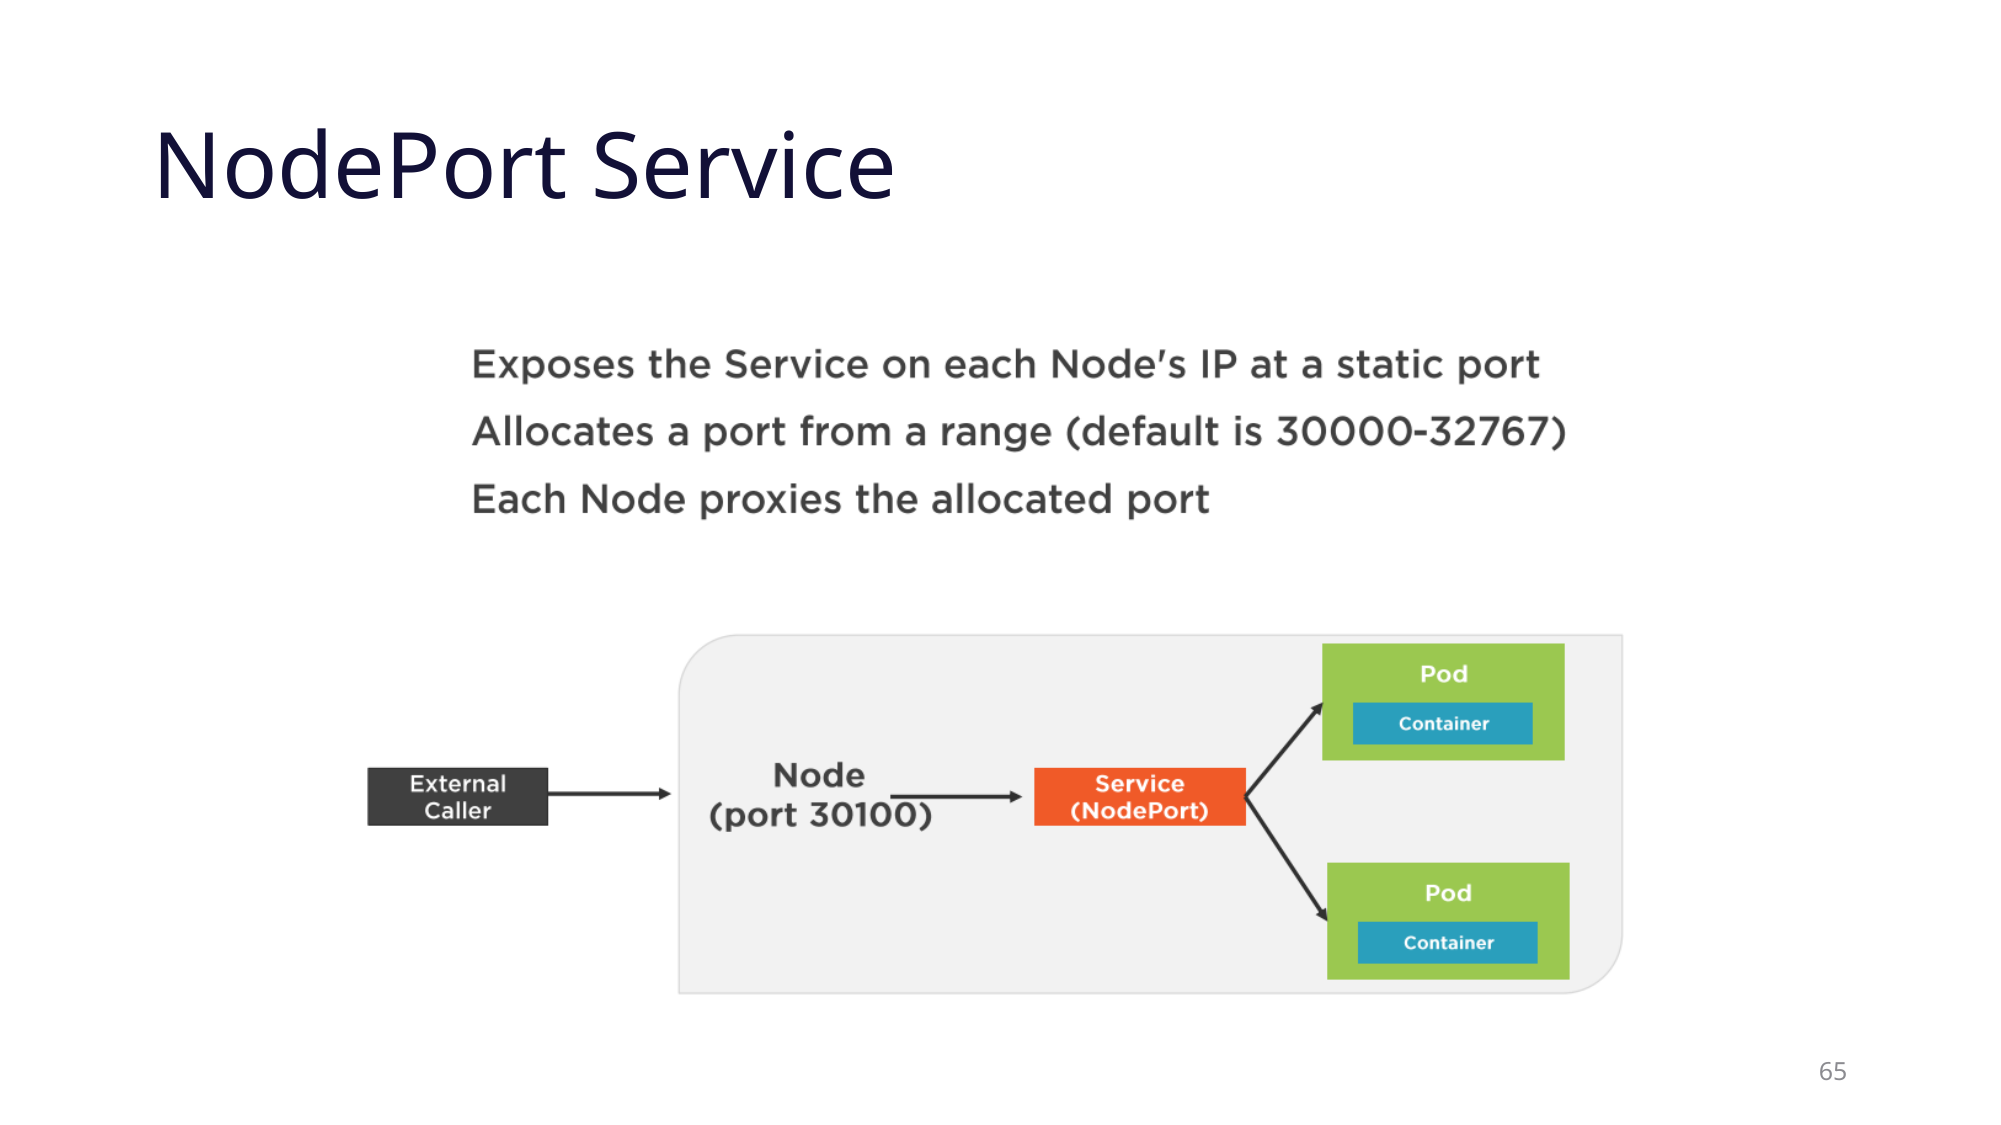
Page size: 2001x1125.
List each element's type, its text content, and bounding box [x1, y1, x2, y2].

title NodePort Service [137, 59, 1863, 278]
slide_number 65 [1412, 1042, 1863, 1103]
picture [349, 321, 1651, 1013]
